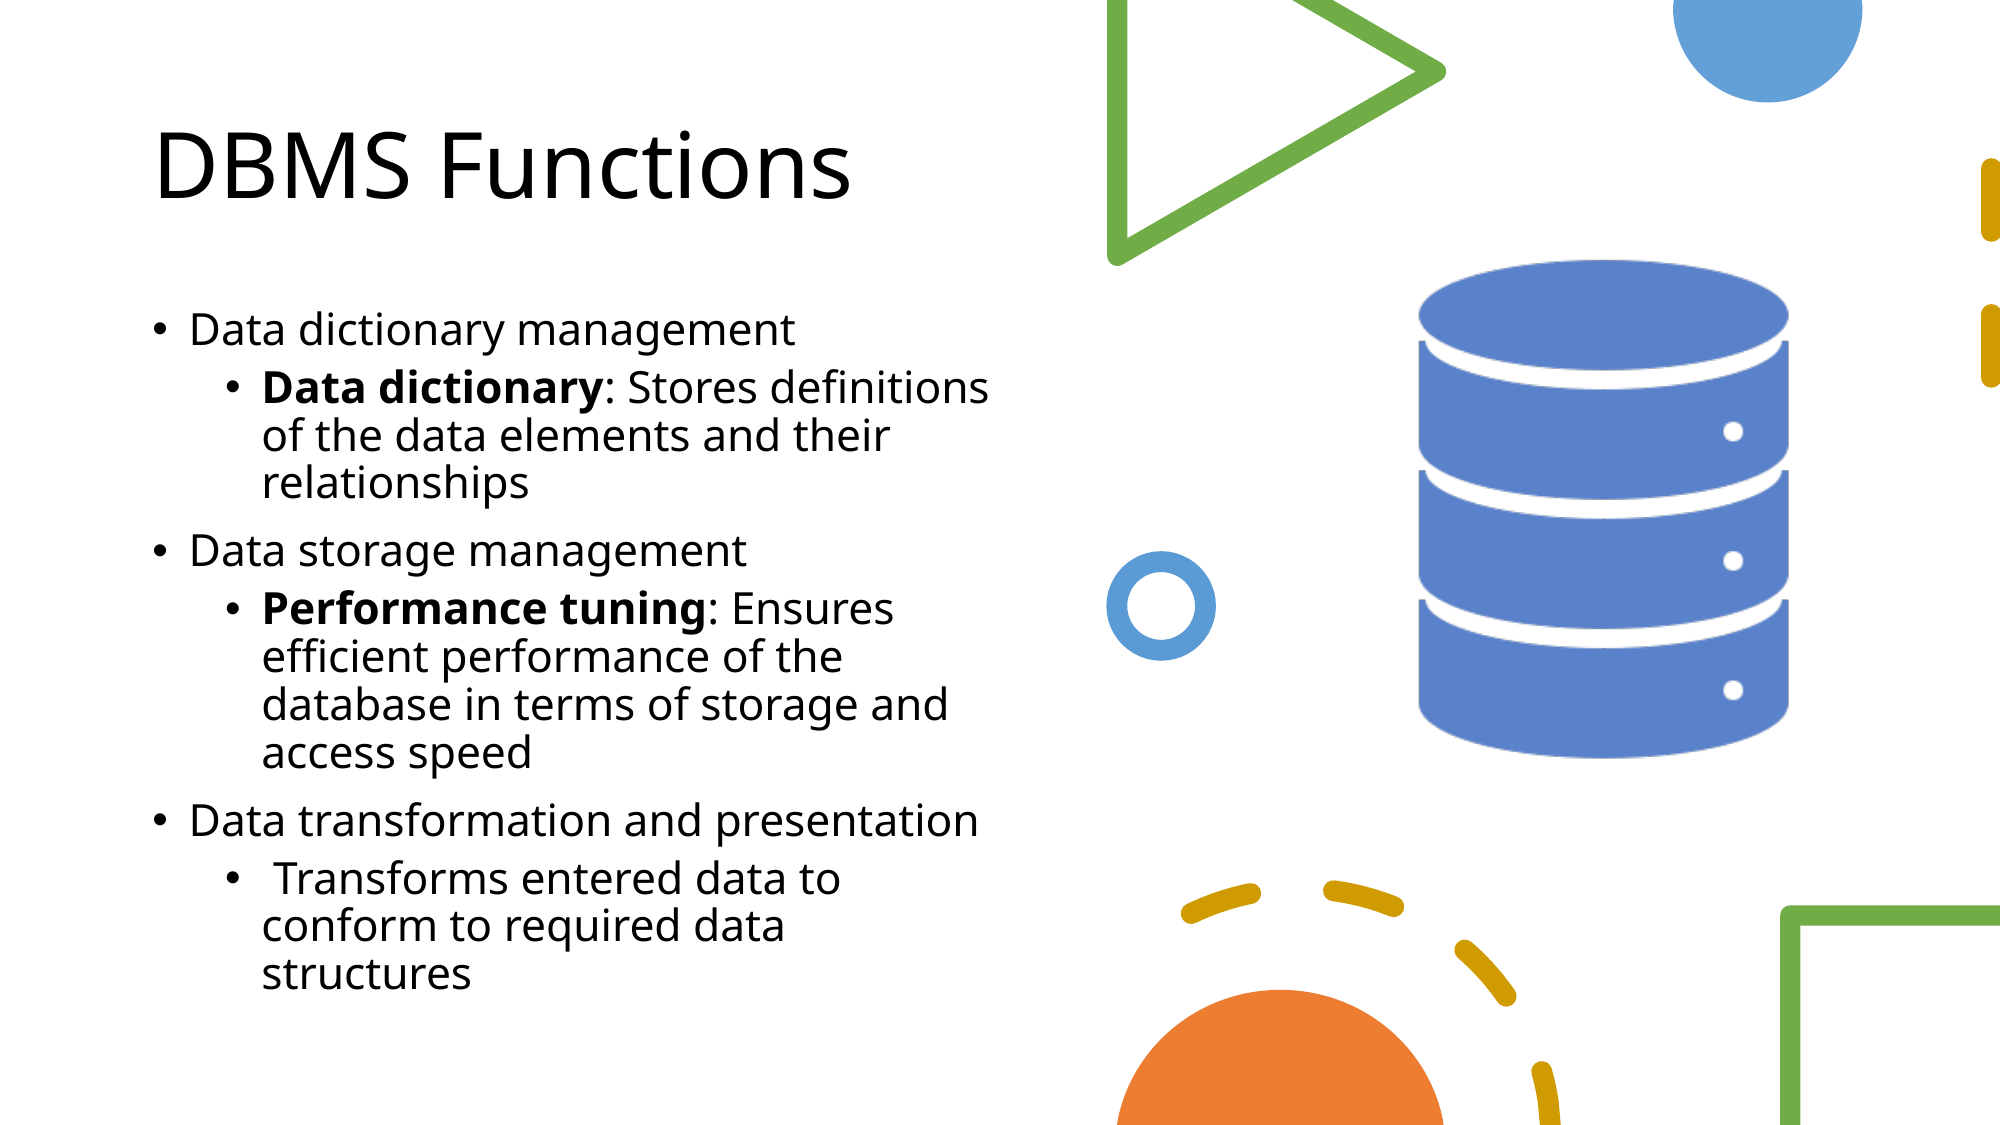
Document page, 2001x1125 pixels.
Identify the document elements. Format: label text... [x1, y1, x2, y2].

text_box [1115, 988, 1445, 1125]
picture [1293, 199, 1915, 820]
text_box [1107, 0, 1447, 267]
text_box [0, 0, 2000, 1125]
text_box [1454, 939, 1517, 1007]
text_box [1780, 905, 2000, 1125]
text_box [1671, 0, 1864, 104]
text_box [1531, 1061, 1561, 1125]
text_box [1323, 880, 1405, 918]
text_box [1180, 883, 1261, 924]
list Data dictionary management Data dictionary: Stores definitions of the data elements and their relationships Data storage management Performance tuning: Ensures efficient performance of the database in terms of storage and access speed Data transformation and presentation Transforms entered data to conform to required data structures [137, 299, 1023, 1014]
title DBMS Functions [137, 59, 1023, 278]
text_box [1115, 560, 1207, 652]
